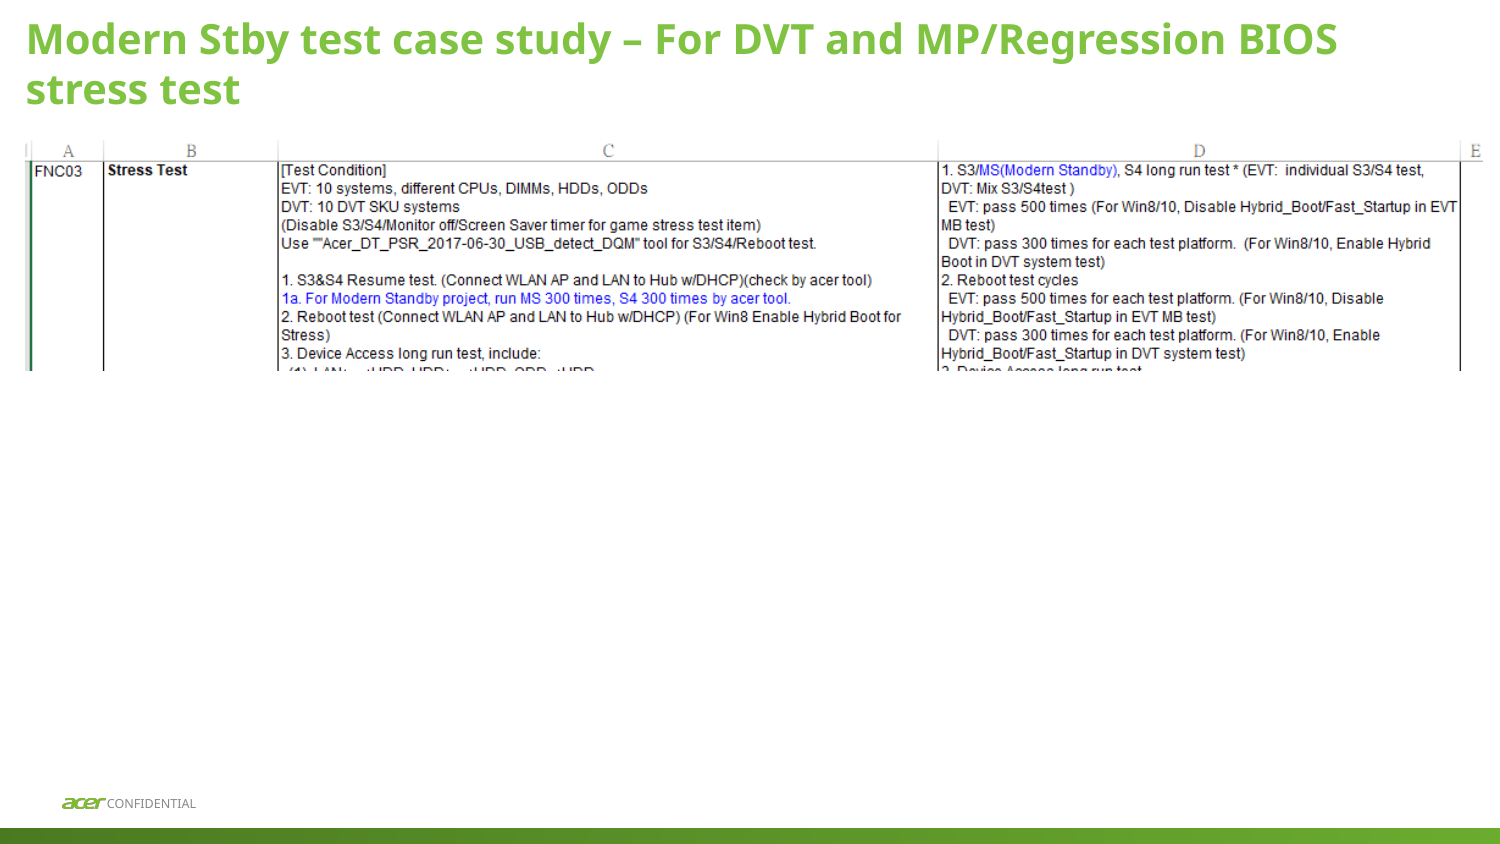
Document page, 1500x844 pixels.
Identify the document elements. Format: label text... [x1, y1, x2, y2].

picture [83, 798, 106, 809]
picture [25, 140, 1483, 372]
text_box Modern Stby test case study – For DVT and MP/Regression BIOS stress test [11, 5, 1483, 120]
slide_number [36, 797, 83, 830]
